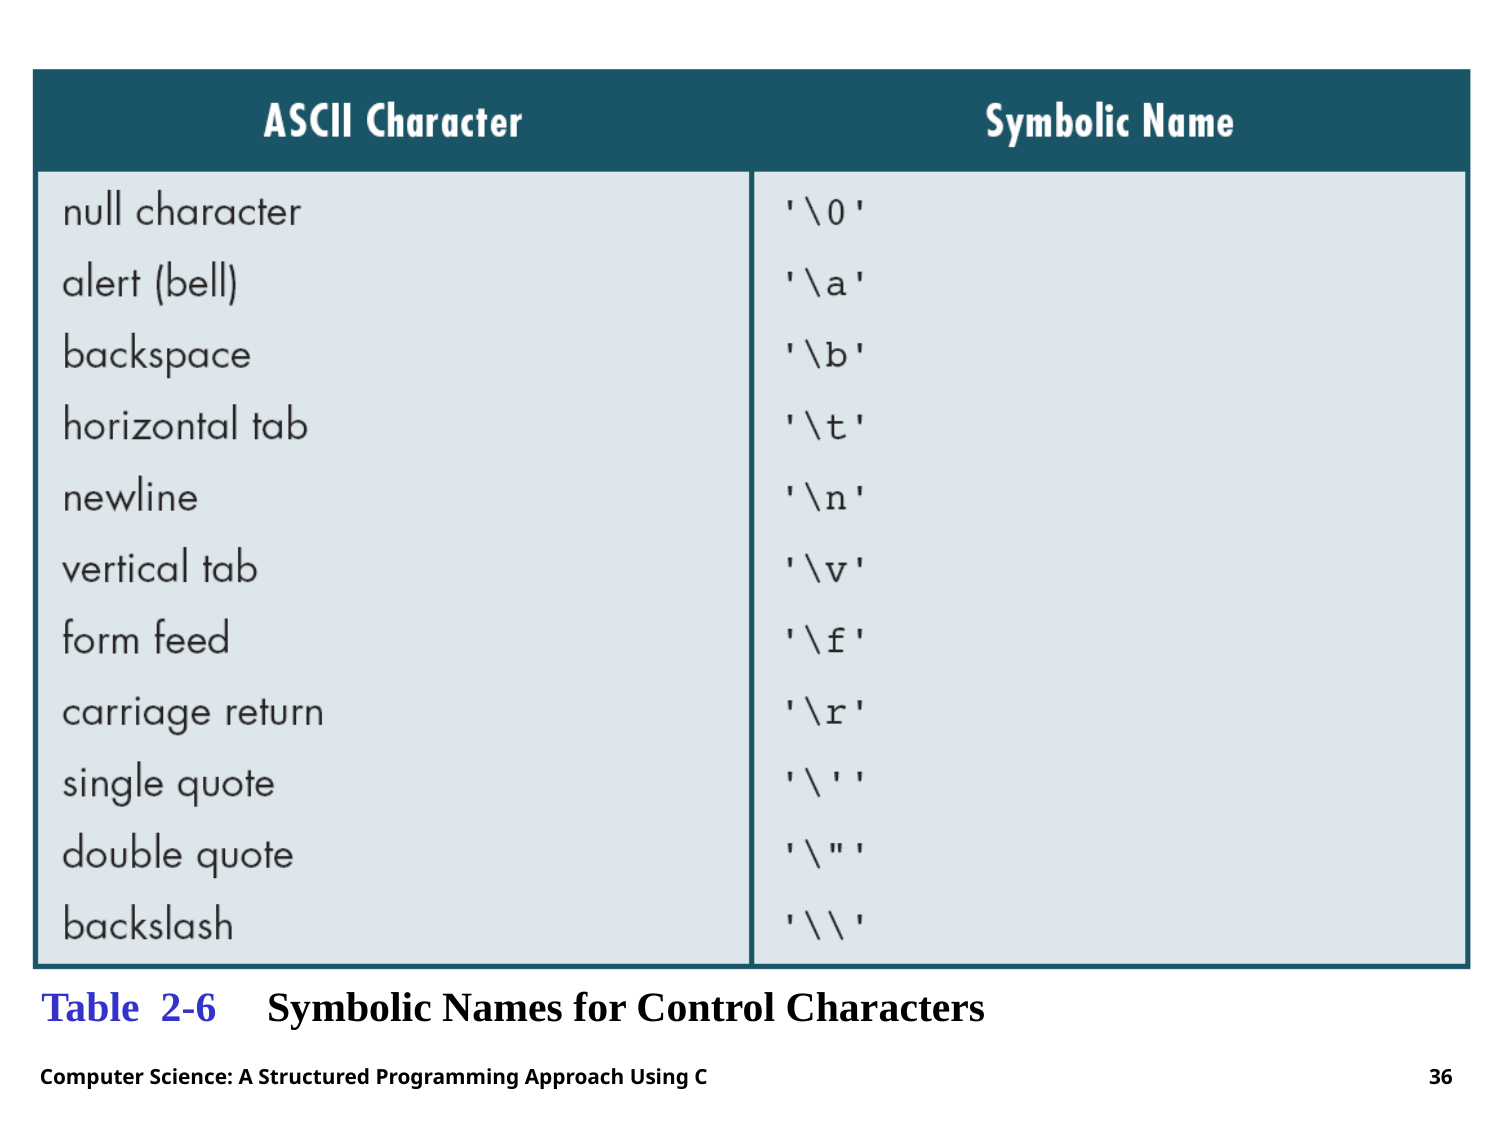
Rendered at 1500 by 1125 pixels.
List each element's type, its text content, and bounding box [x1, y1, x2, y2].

footer Computer Science: A Structured Programming Approach Using C [24, 1023, 876, 1100]
text_box Symbolic Names for Control Characters [252, 983, 1001, 1038]
picture [24, 54, 1476, 976]
slide_number 36 [1154, 1023, 1468, 1100]
text_box Table 2-6 [26, 983, 232, 1038]
